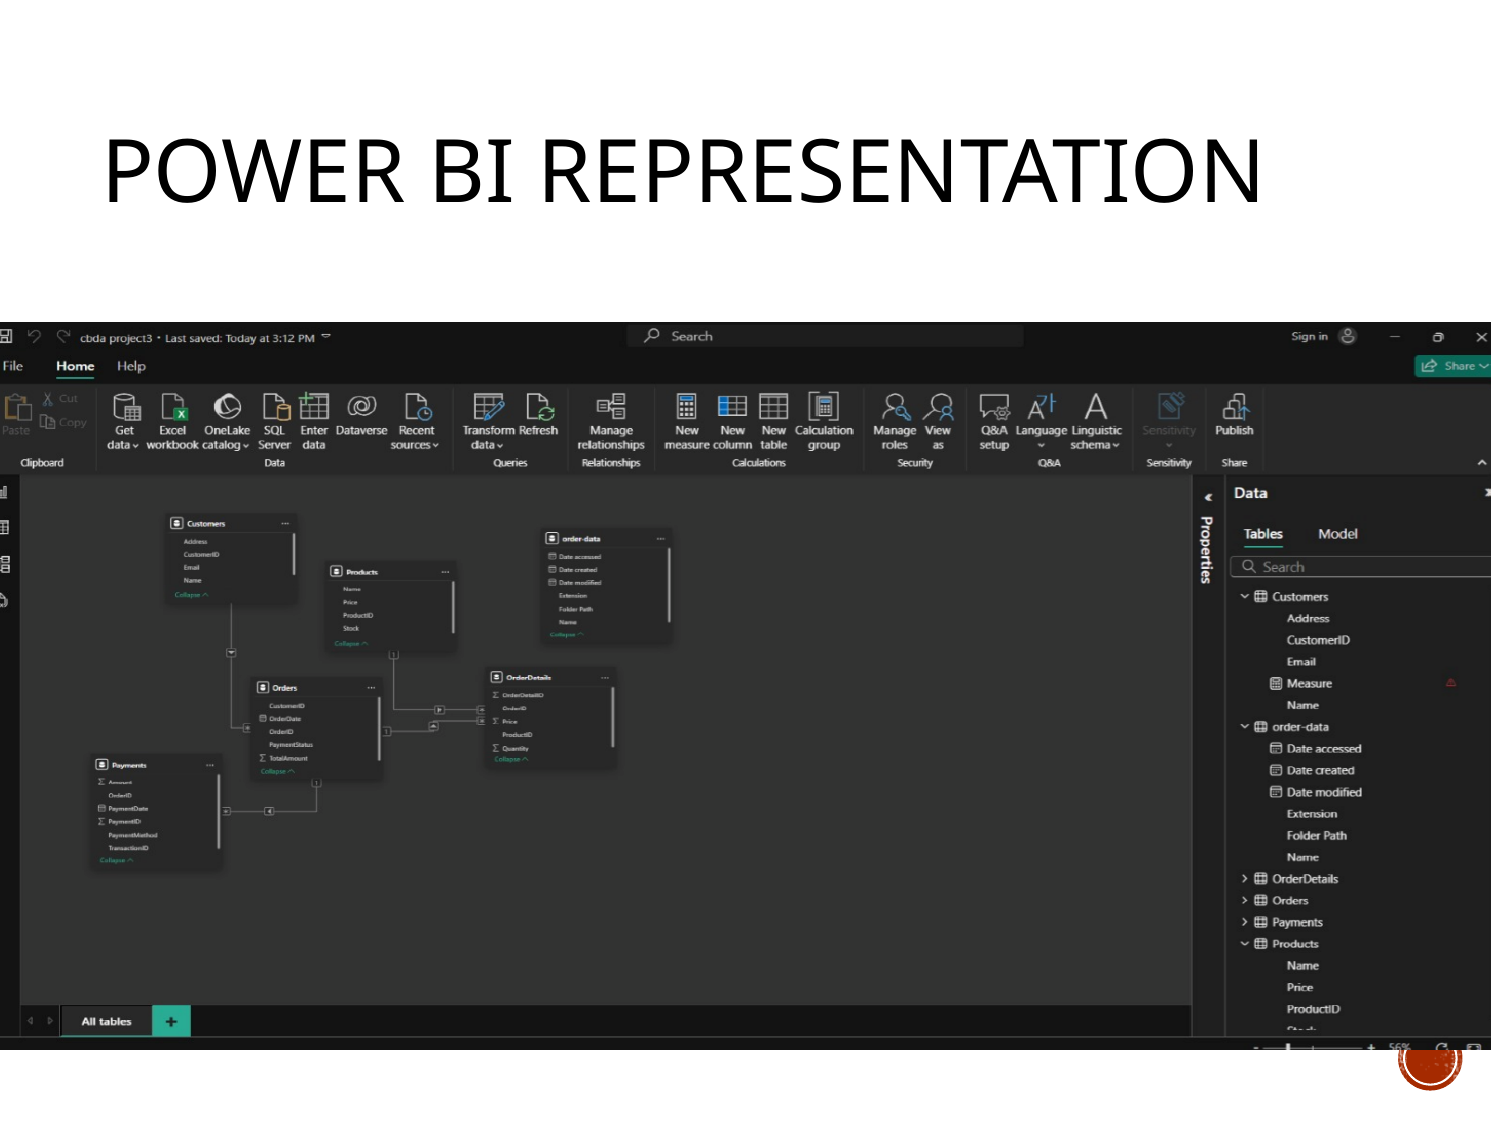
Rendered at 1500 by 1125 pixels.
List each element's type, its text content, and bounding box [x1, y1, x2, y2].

title Power BI Representation [86, 11, 1322, 322]
picture [0, 322, 1490, 1049]
